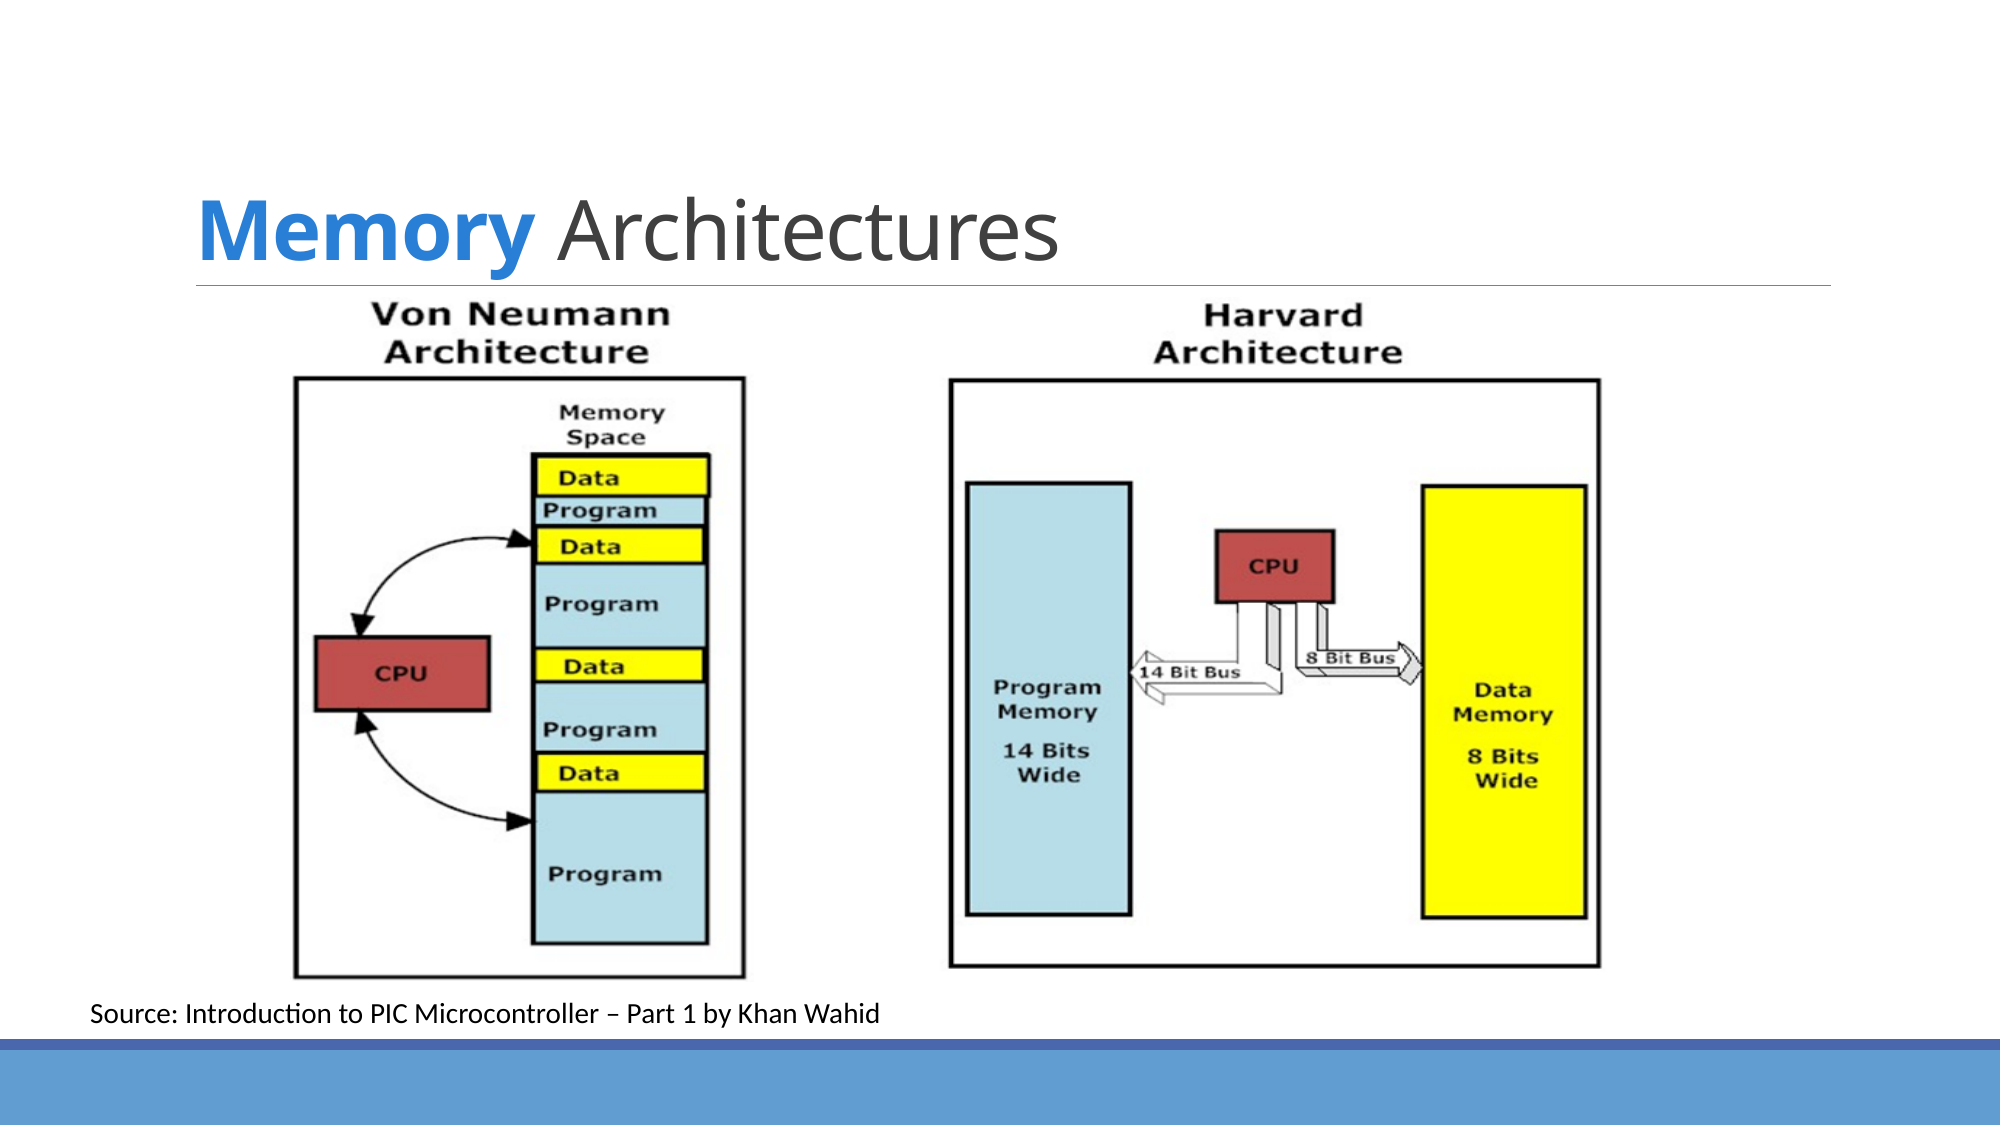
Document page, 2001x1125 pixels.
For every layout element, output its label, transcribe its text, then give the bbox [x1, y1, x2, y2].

title Memory Architectures [180, 47, 1830, 285]
picture [935, 297, 1609, 975]
picture [289, 297, 754, 982]
text_box Source: Introduction to PIC Microcontroller – Part 1 by Khan Wahid [75, 986, 896, 1037]
